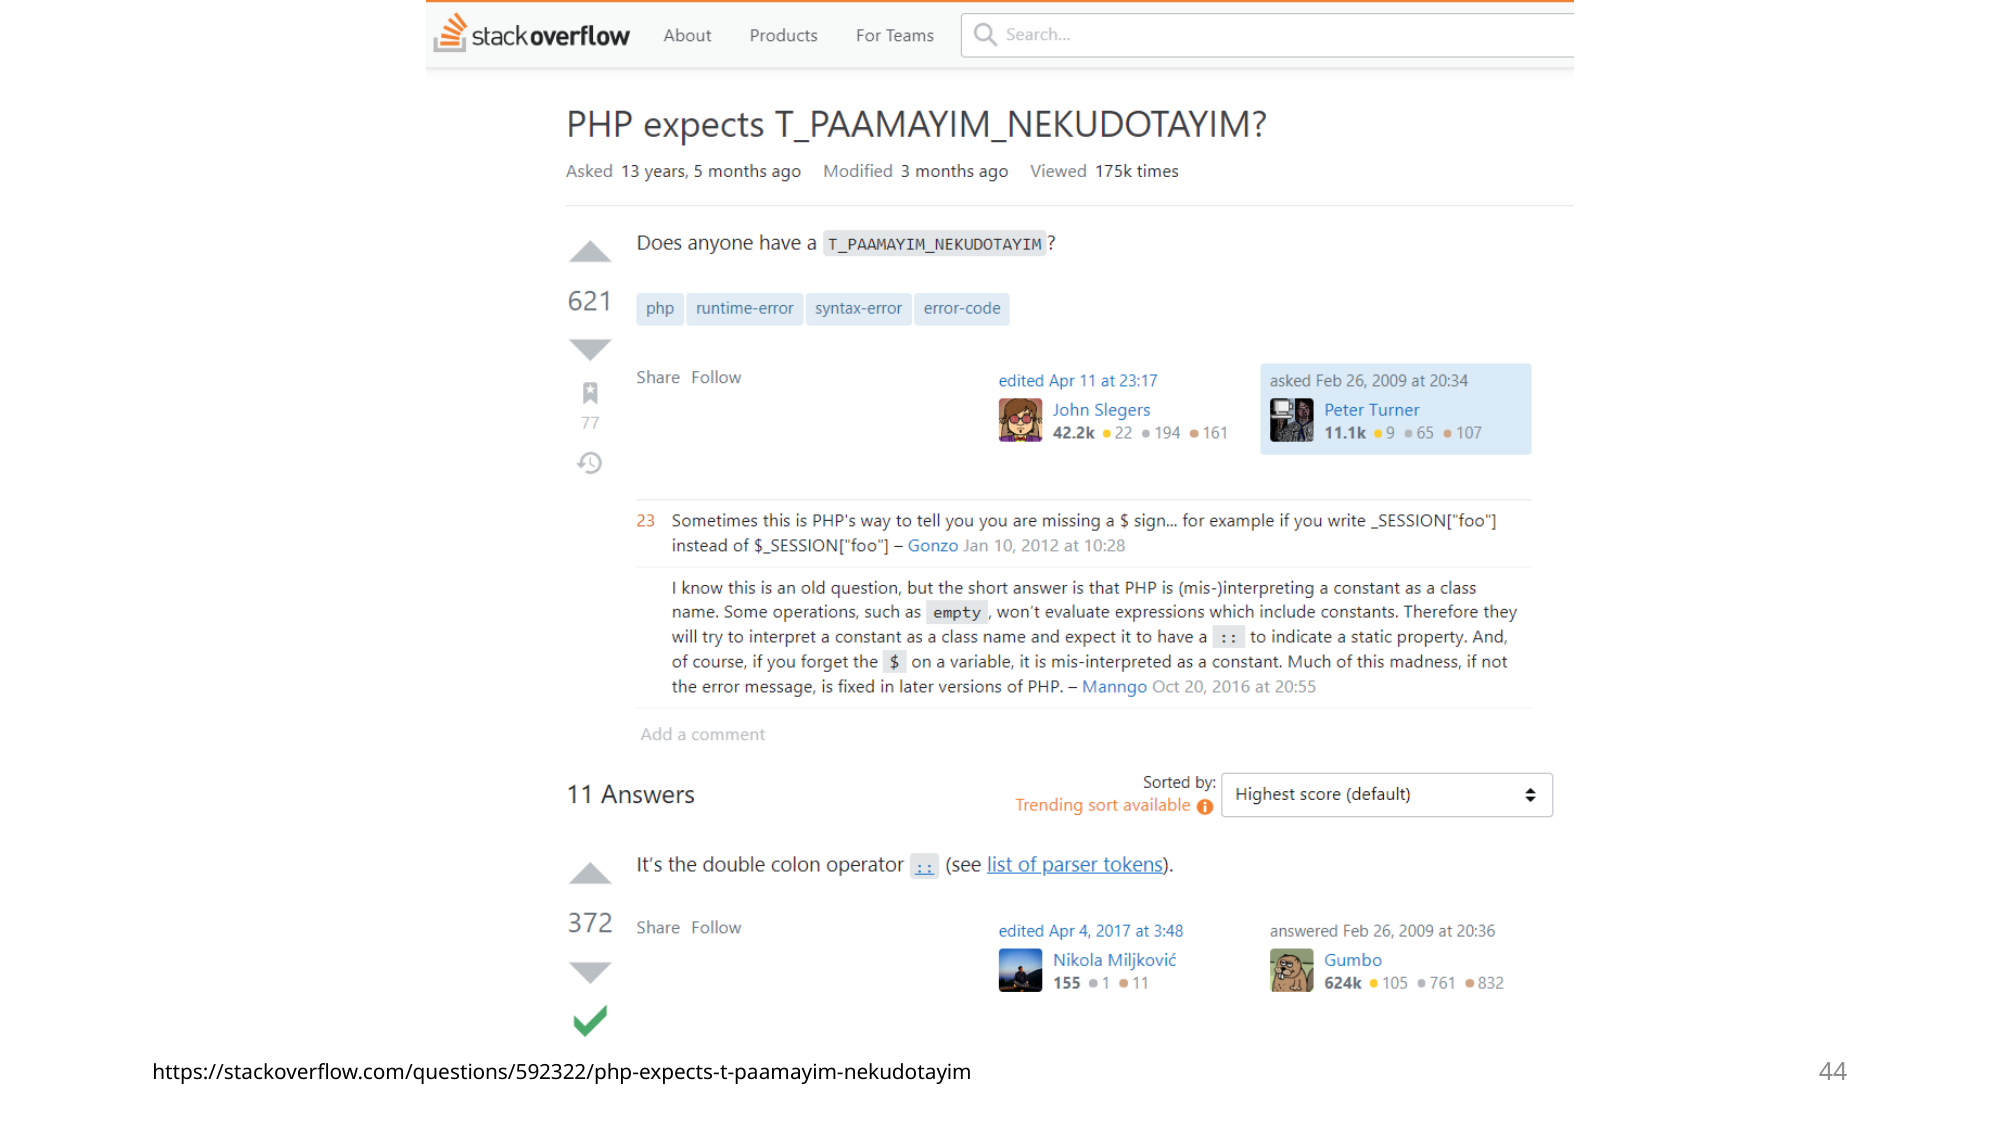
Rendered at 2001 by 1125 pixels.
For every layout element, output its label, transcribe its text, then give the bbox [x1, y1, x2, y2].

picture [426, 0, 1574, 1043]
list https://stackoverflow.com/questions/592322/php-expects-t-paamayim-nekudotayim [137, 1042, 1393, 1103]
slide_number 44 [1412, 1042, 1863, 1103]
